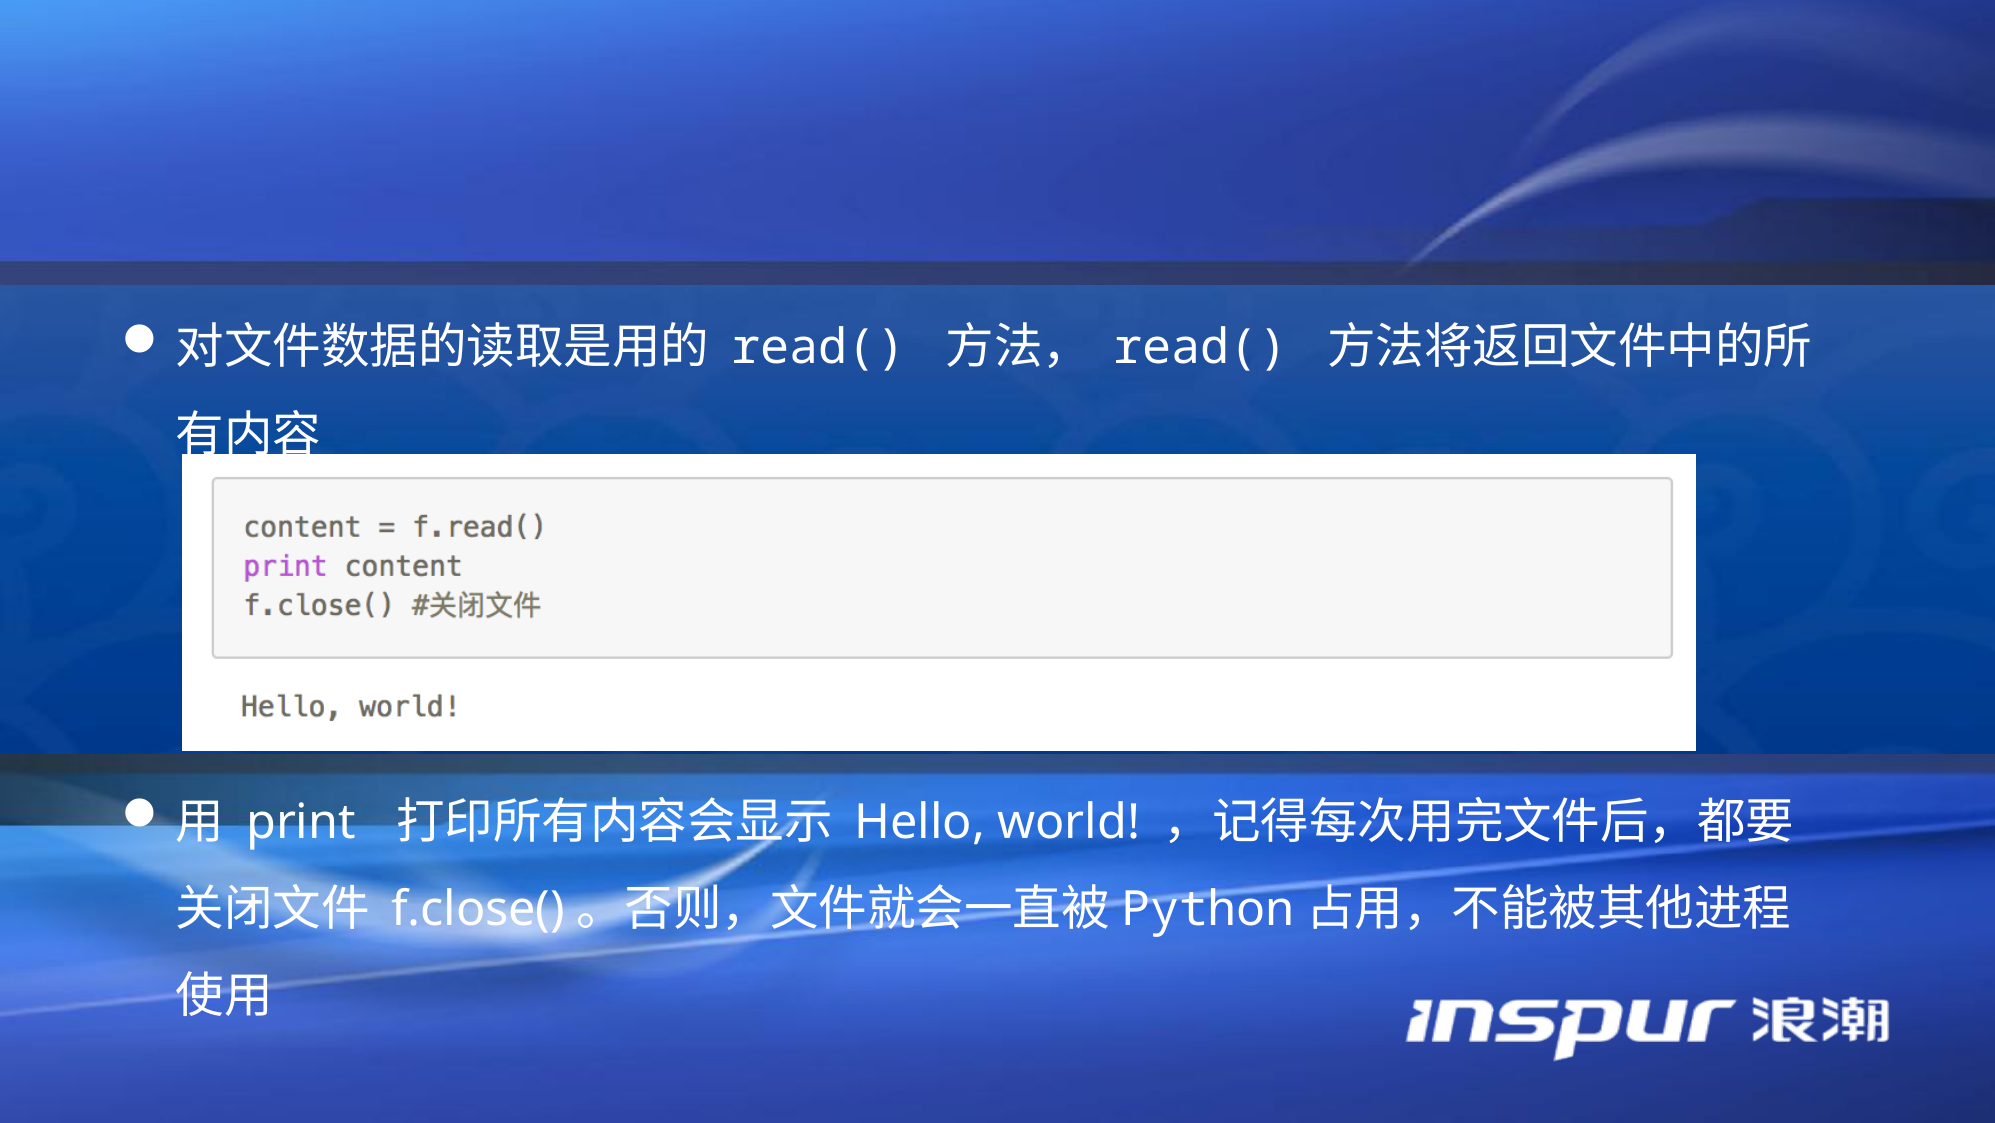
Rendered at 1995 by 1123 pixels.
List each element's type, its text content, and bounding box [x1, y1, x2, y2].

picture [0, 0, 1995, 1123]
text_box 对文件数据的读取是用的 read() 方法， read() 方法将返回文件中的所有内容 用 print 打印所有内容会显示 Hello, world! ，记得每次用完文件后，都要关闭文件 f.close()。否则，文件就会一直被Python占用，不能被其他进程使用 [106, 278, 1839, 1035]
